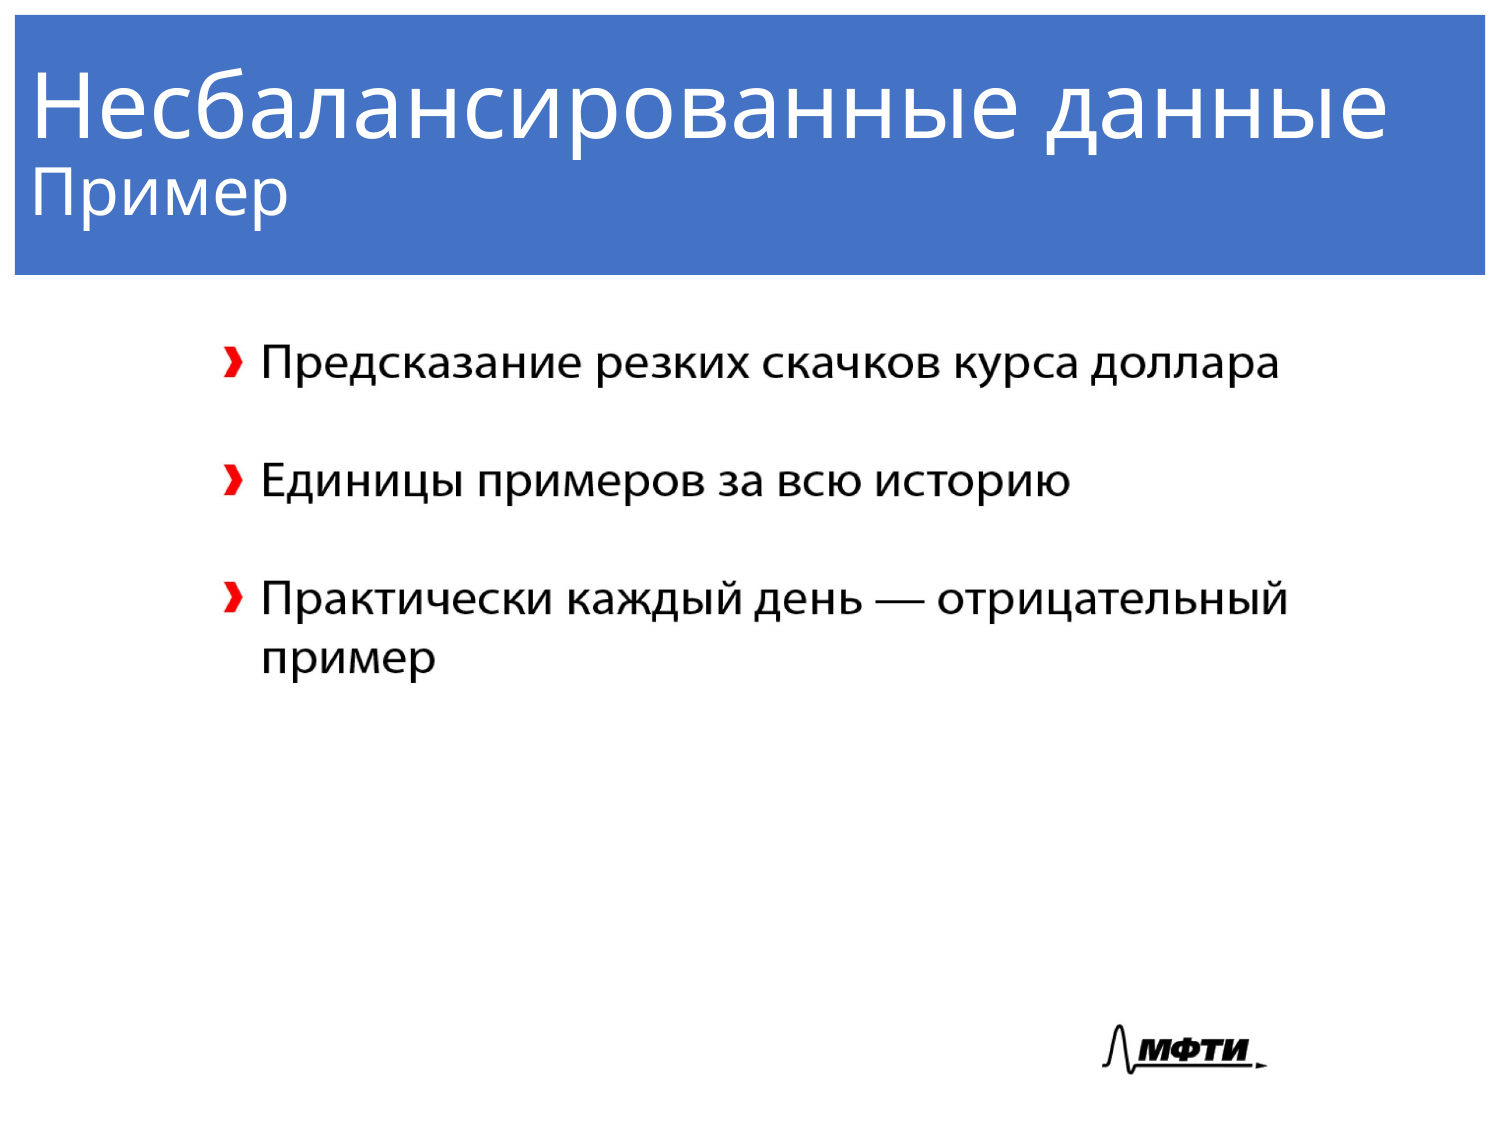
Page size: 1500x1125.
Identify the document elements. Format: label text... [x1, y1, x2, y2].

picture [177, 295, 1306, 1111]
title Несбалансированные данные Пример [14, 14, 1486, 275]
